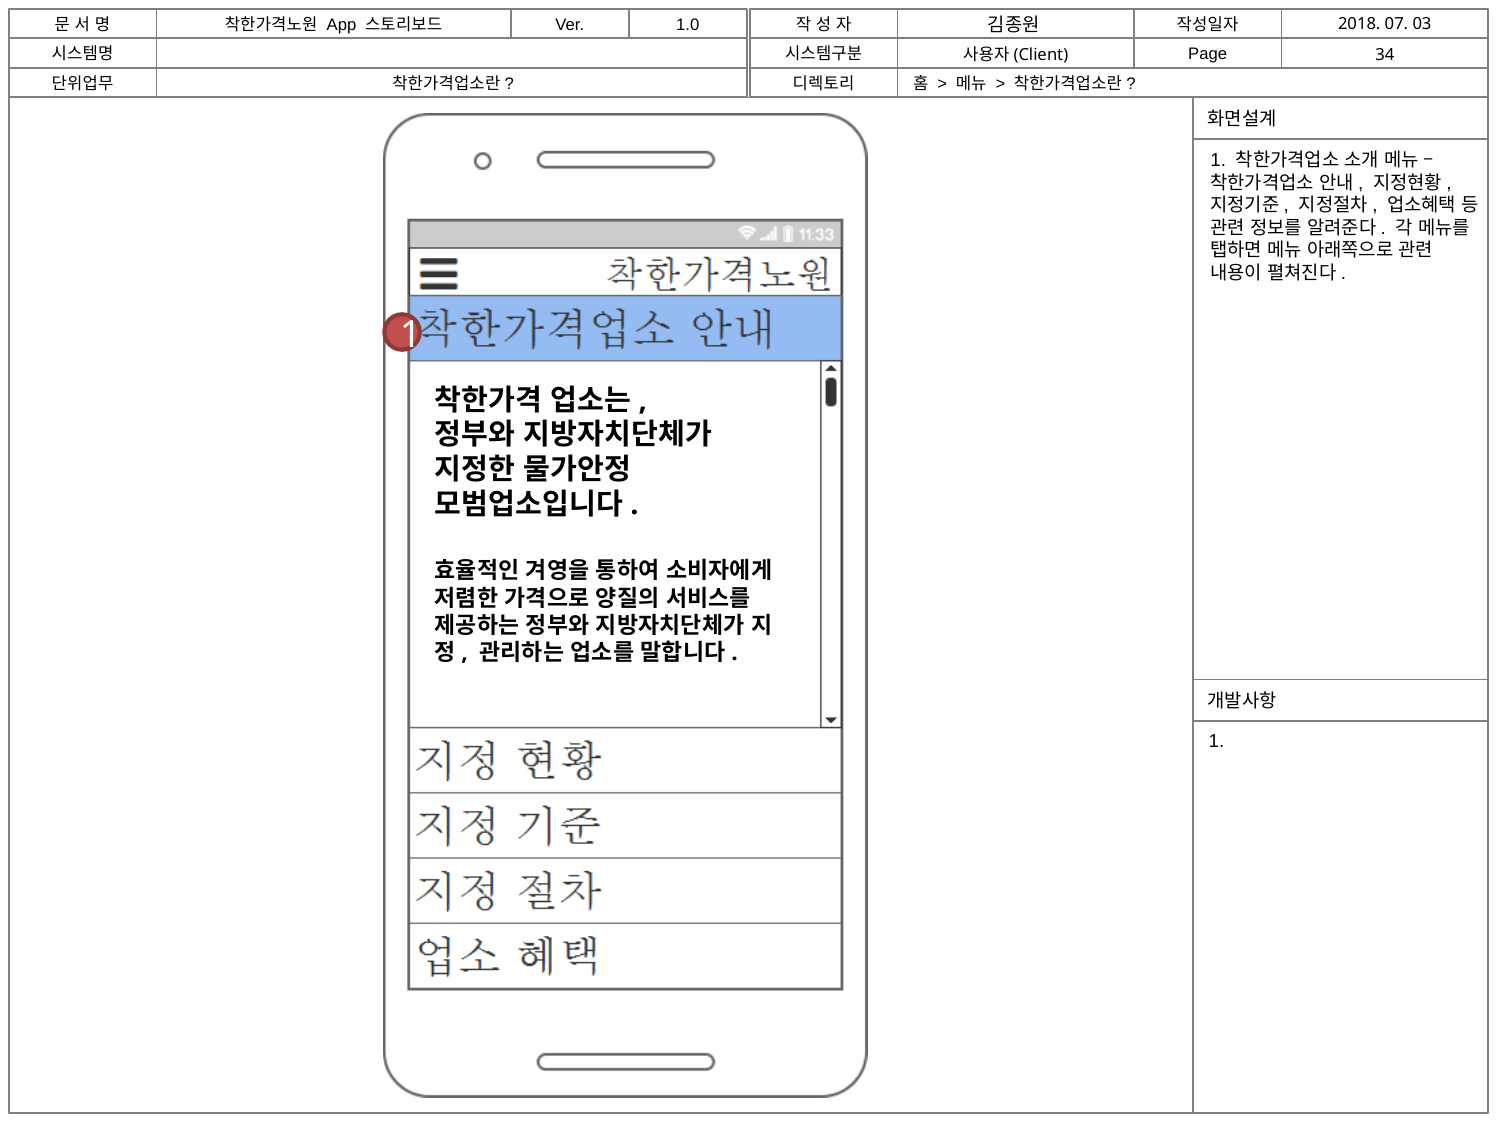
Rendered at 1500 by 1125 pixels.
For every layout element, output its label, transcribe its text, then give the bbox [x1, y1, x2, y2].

text_box 1. [1193, 721, 1499, 759]
text_box 1. 착한가격업소 소개 메뉴 – 착한가격업소 안내, 지정현황, 지정기준, 지정절차, 업소혜택 등 관련 정보를 알려준다. 각 메뉴를 탭하면 메뉴 아래쪽으로 관련 내용이 펼쳐진다. [1195, 140, 1500, 291]
text_box 착한가격업소란? [157, 65, 749, 101]
text_box 홈 > 메뉴 > 착한가격업소란? [898, 65, 1489, 101]
text_box 김종원 [973, 4, 1055, 43]
picture [383, 113, 868, 1099]
